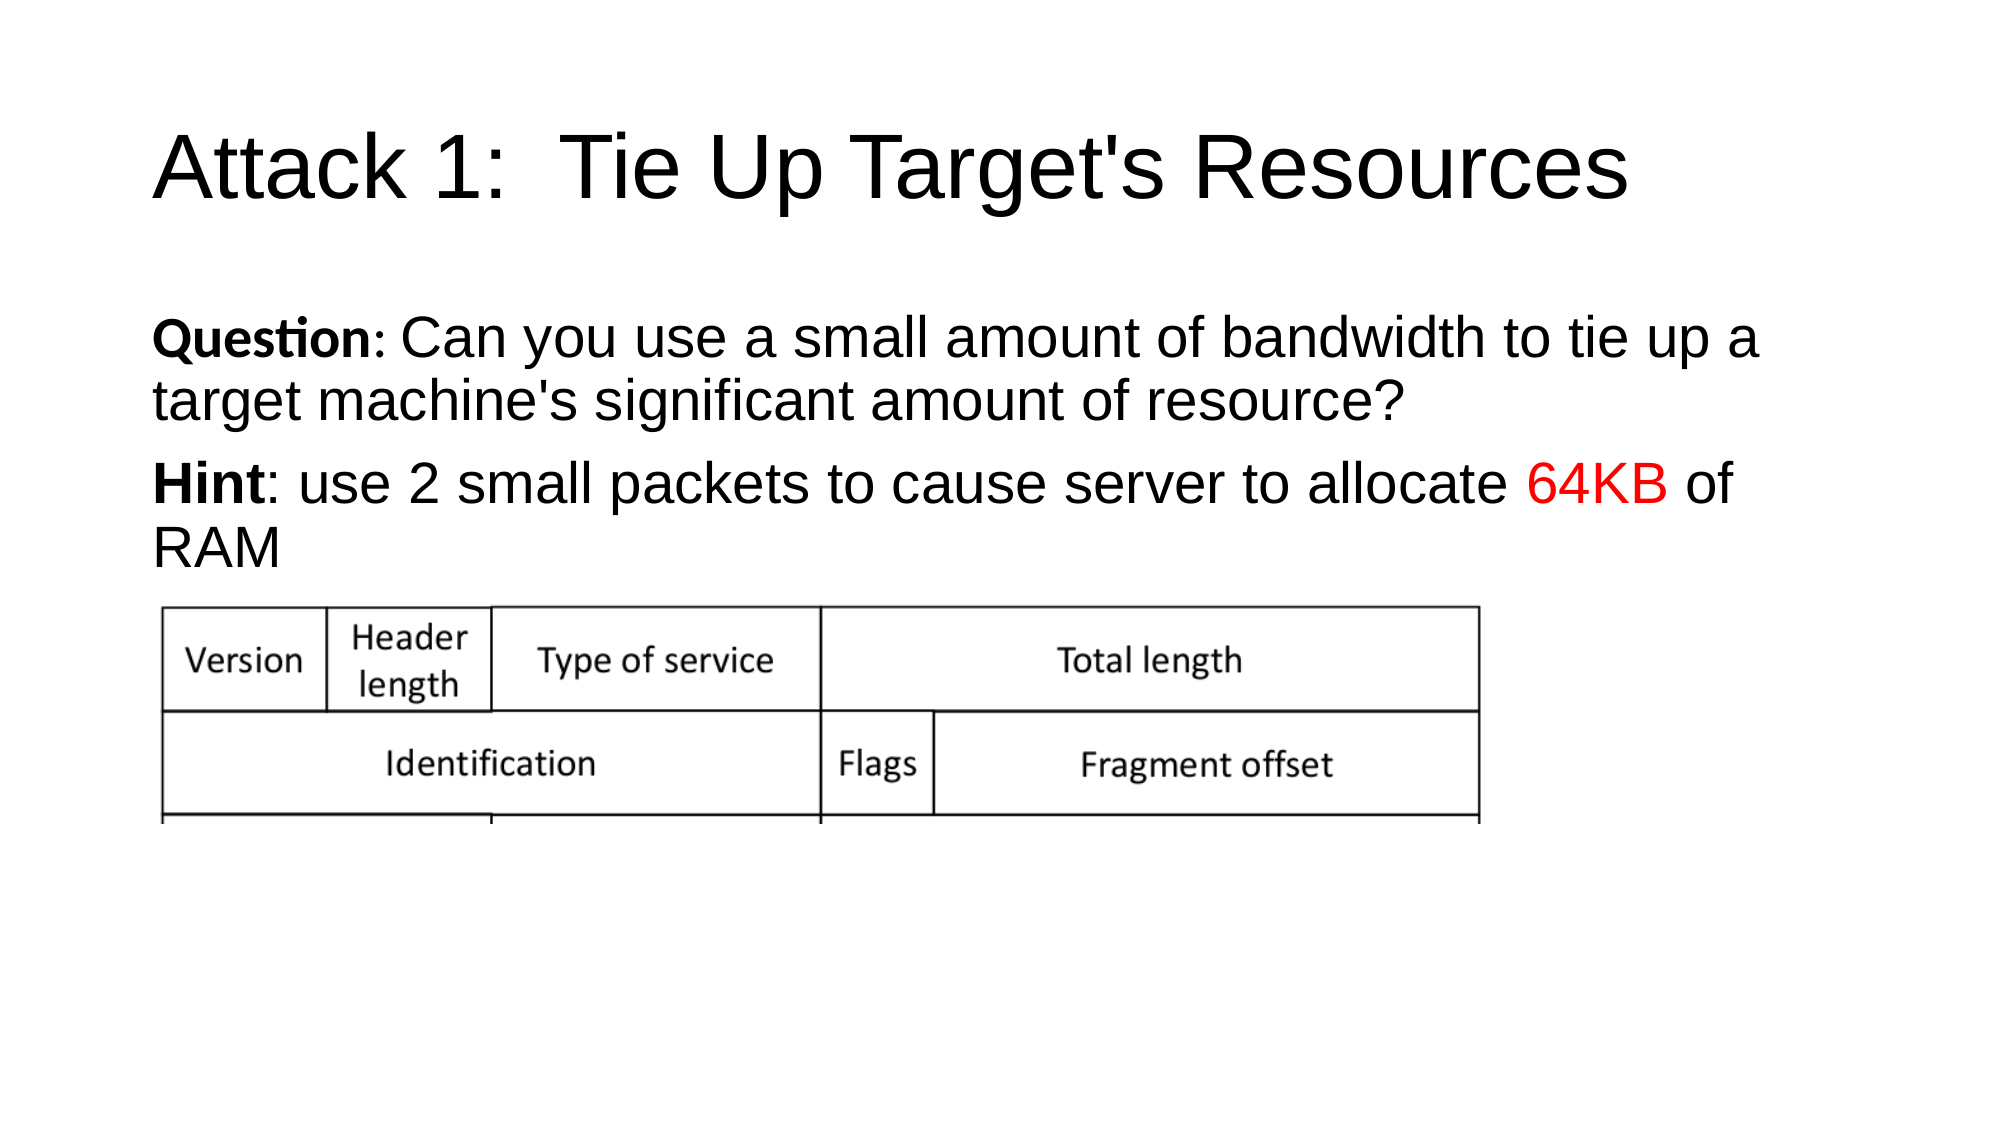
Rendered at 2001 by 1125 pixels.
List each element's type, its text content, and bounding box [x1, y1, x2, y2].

picture [153, 591, 1492, 824]
list Question: Can you use a small amount of bandwidth to tie up a target machine's significant amount of resource? Hint: use 2 small packets to cause server to allocate 64KB of RAM [137, 299, 1863, 1014]
title Attack 1: Tie Up Target's Resources [137, 59, 1863, 278]
